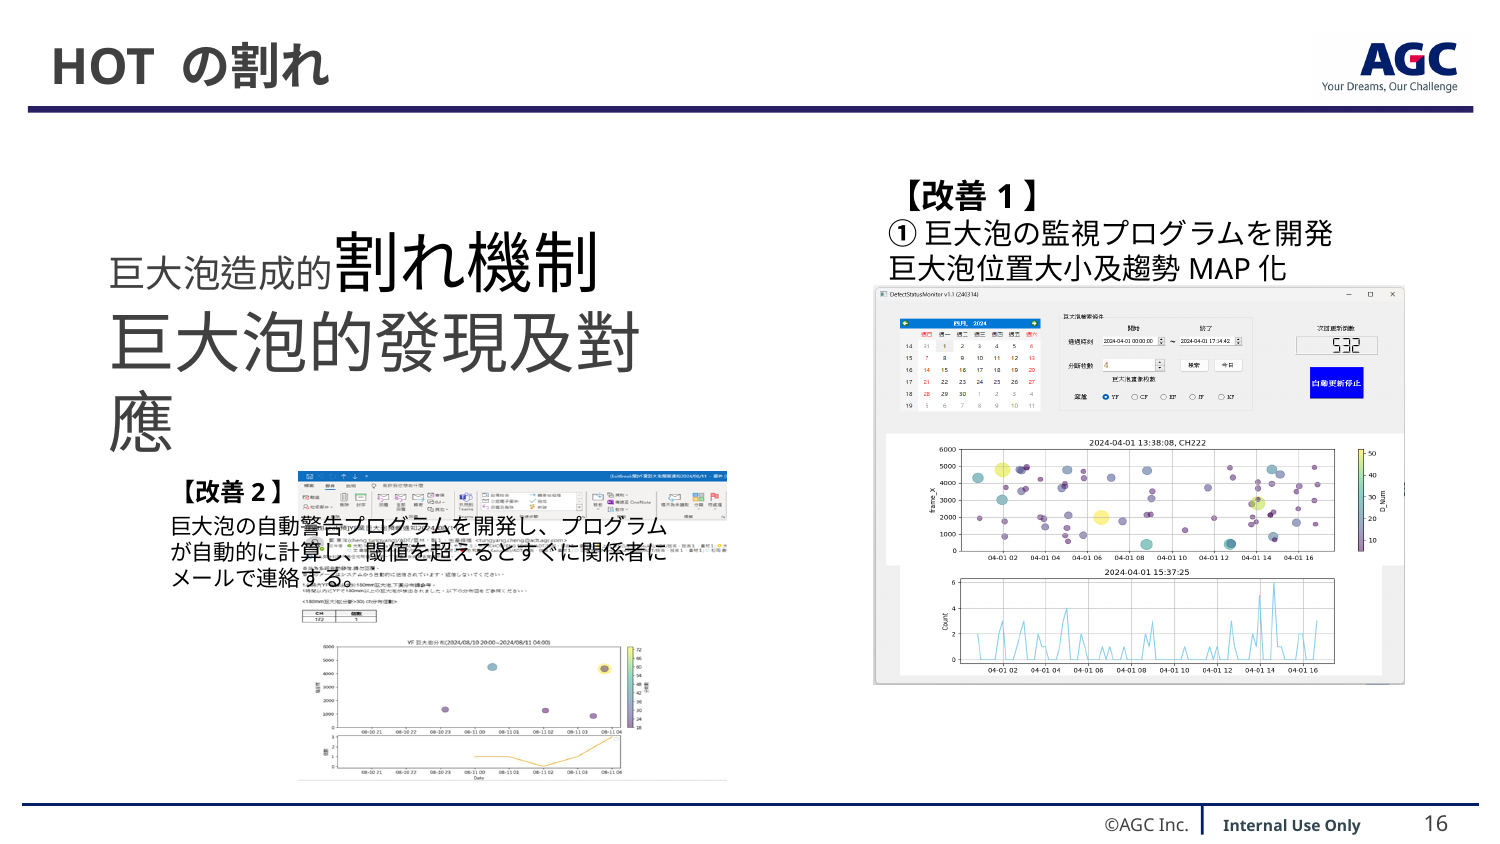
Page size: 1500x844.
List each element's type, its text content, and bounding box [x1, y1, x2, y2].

text_box 【改善1】 ①巨大泡の監視プログラムを開発 巨大泡位置大小及趨勢MAP化 [873, 168, 1500, 293]
text_box 巨大泡造成的割れ機制 巨大泡的發現及對應 [93, 213, 704, 469]
picture [873, 285, 1405, 685]
picture [298, 471, 727, 781]
text_box 【改善2】 巨大泡の自動警告プログラムを開発し、プログラムが自動的に計算し、閾値を超えるとすぐに関係者にメールで連絡する。 [155, 469, 704, 599]
picture [1306, 27, 1473, 106]
title HOT の割れ [35, 27, 1300, 111]
